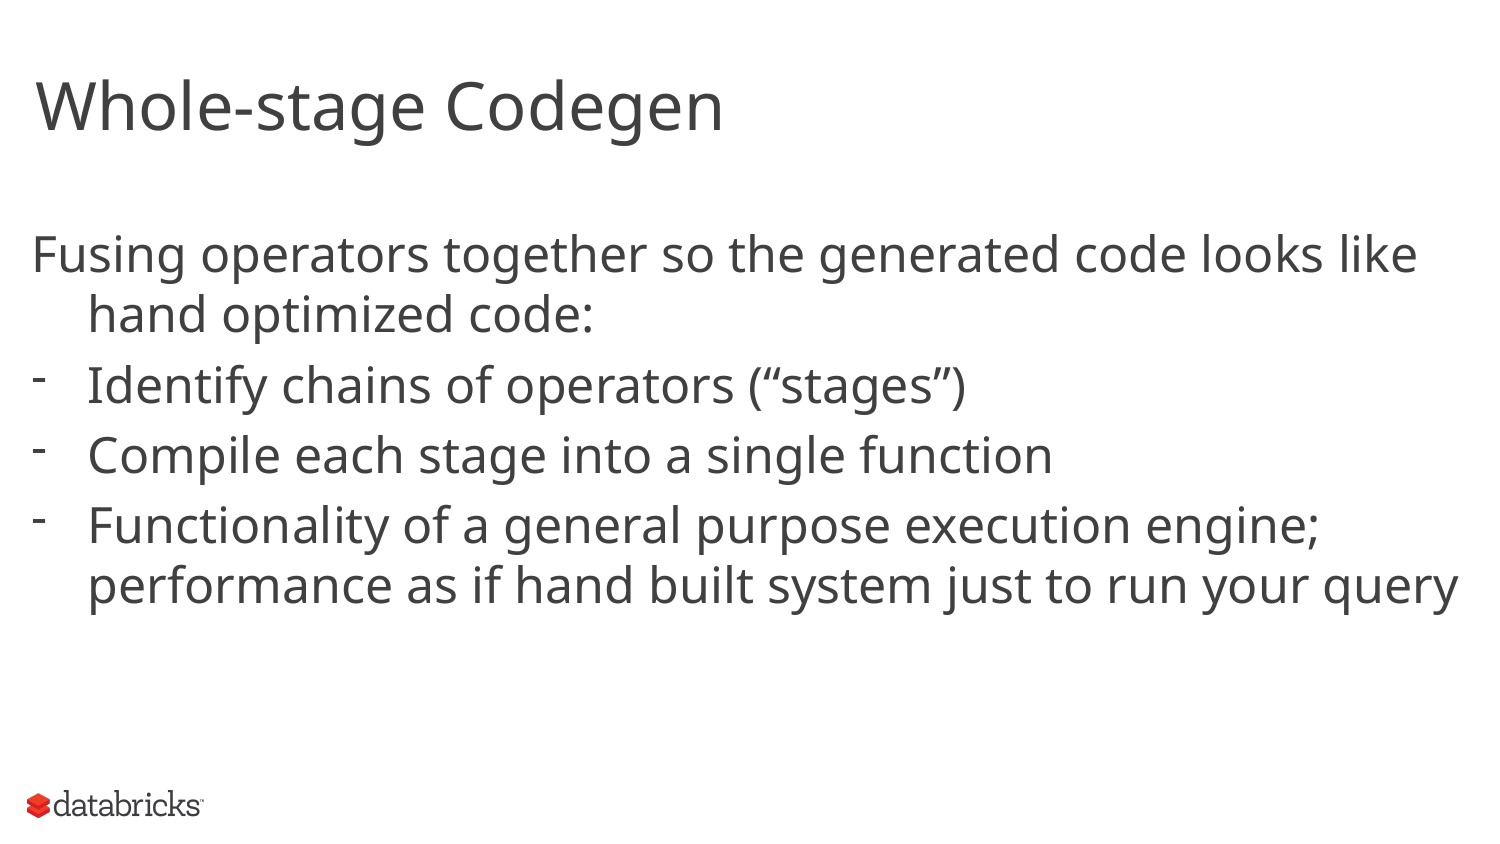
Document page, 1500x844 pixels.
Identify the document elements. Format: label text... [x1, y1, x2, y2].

title Whole-stage Codegen [27, 33, 1481, 175]
list Fusing operators together so the generated code looks like hand optimized code: Identify chains of operators (“stages”) Compile each stage into a single function Functionality of a general purpose execution engine; performance as if hand built system just to run your query [23, 214, 1477, 773]
picture [27, 790, 204, 818]
